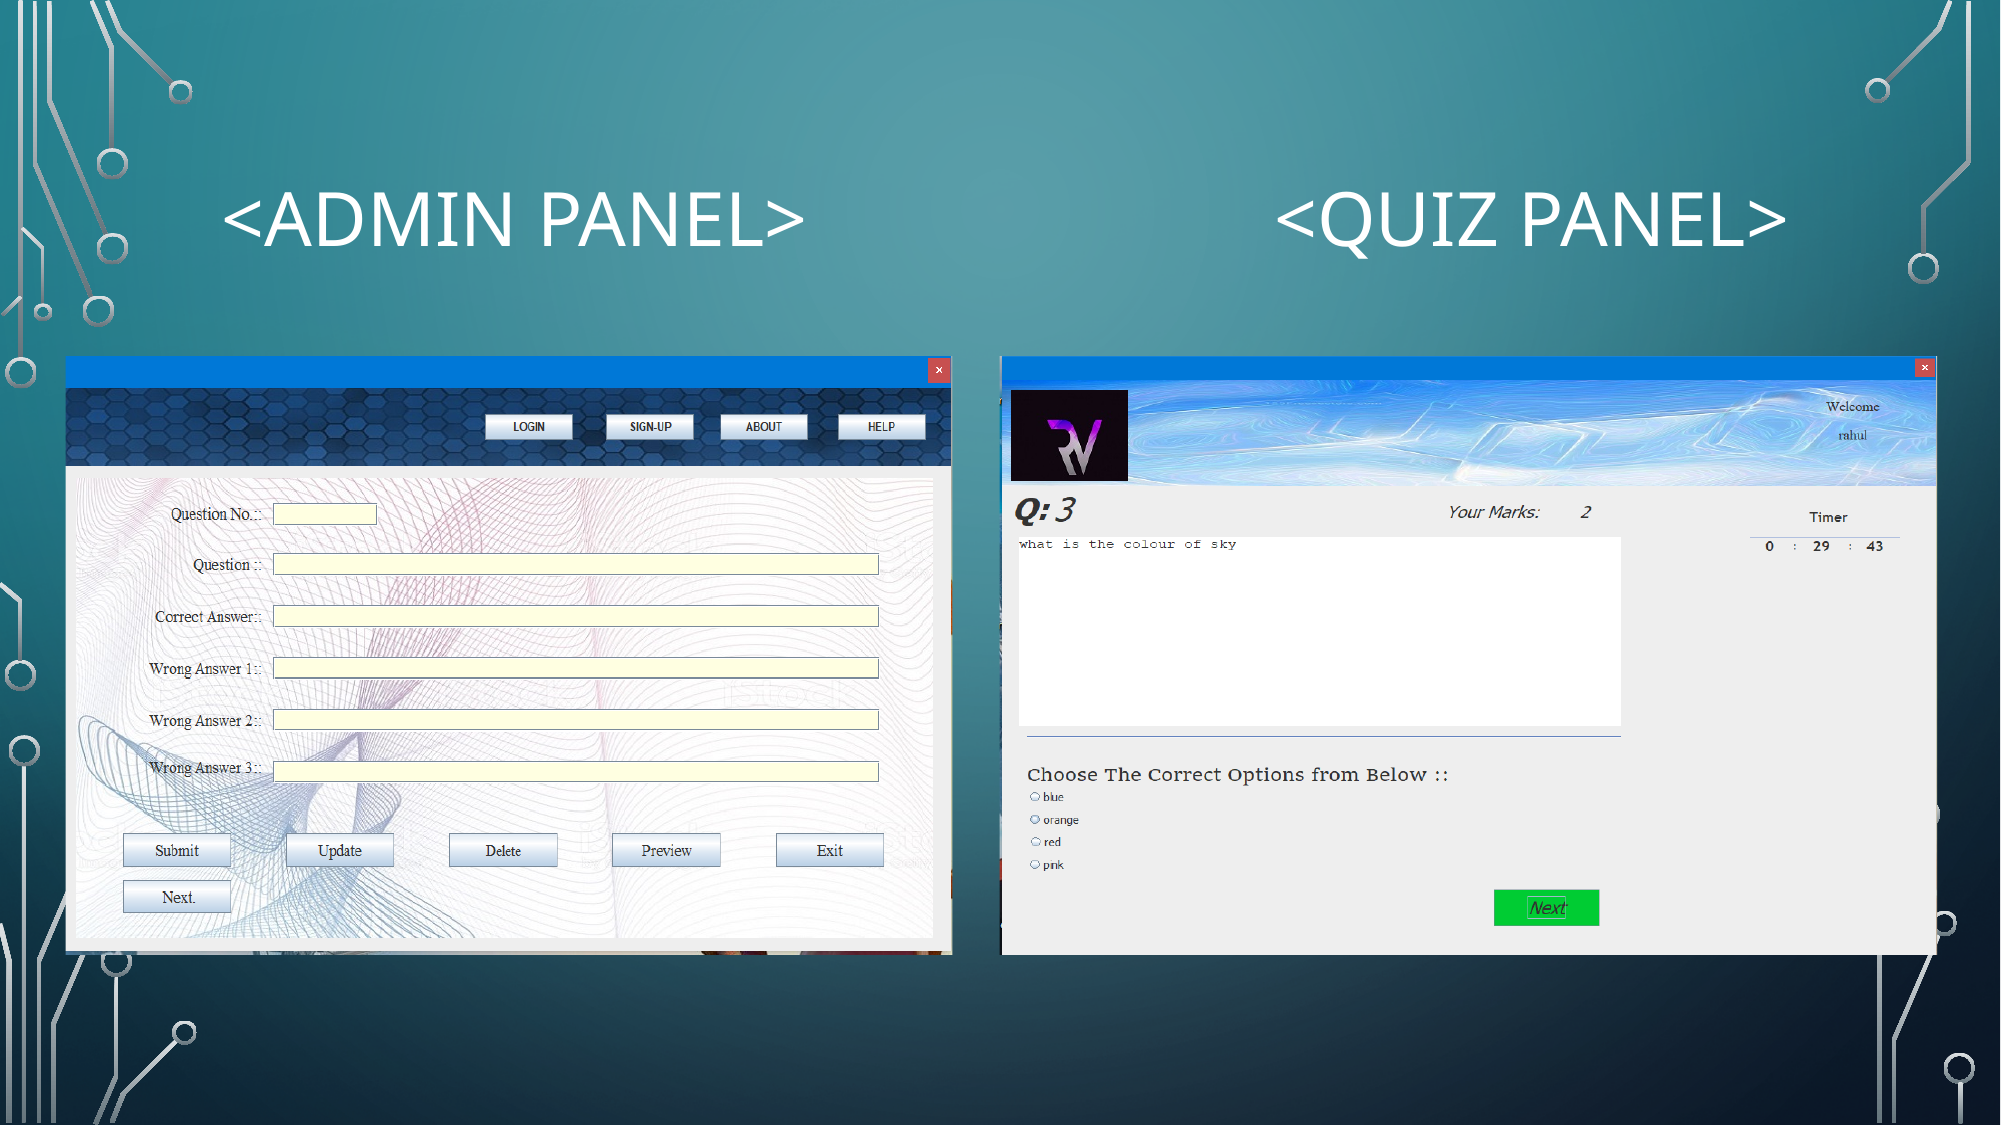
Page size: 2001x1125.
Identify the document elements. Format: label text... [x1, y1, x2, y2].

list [65, 355, 953, 955]
title <Admin Panel> <Quiz Panel> [187, 101, 1813, 344]
picture [999, 355, 1938, 955]
